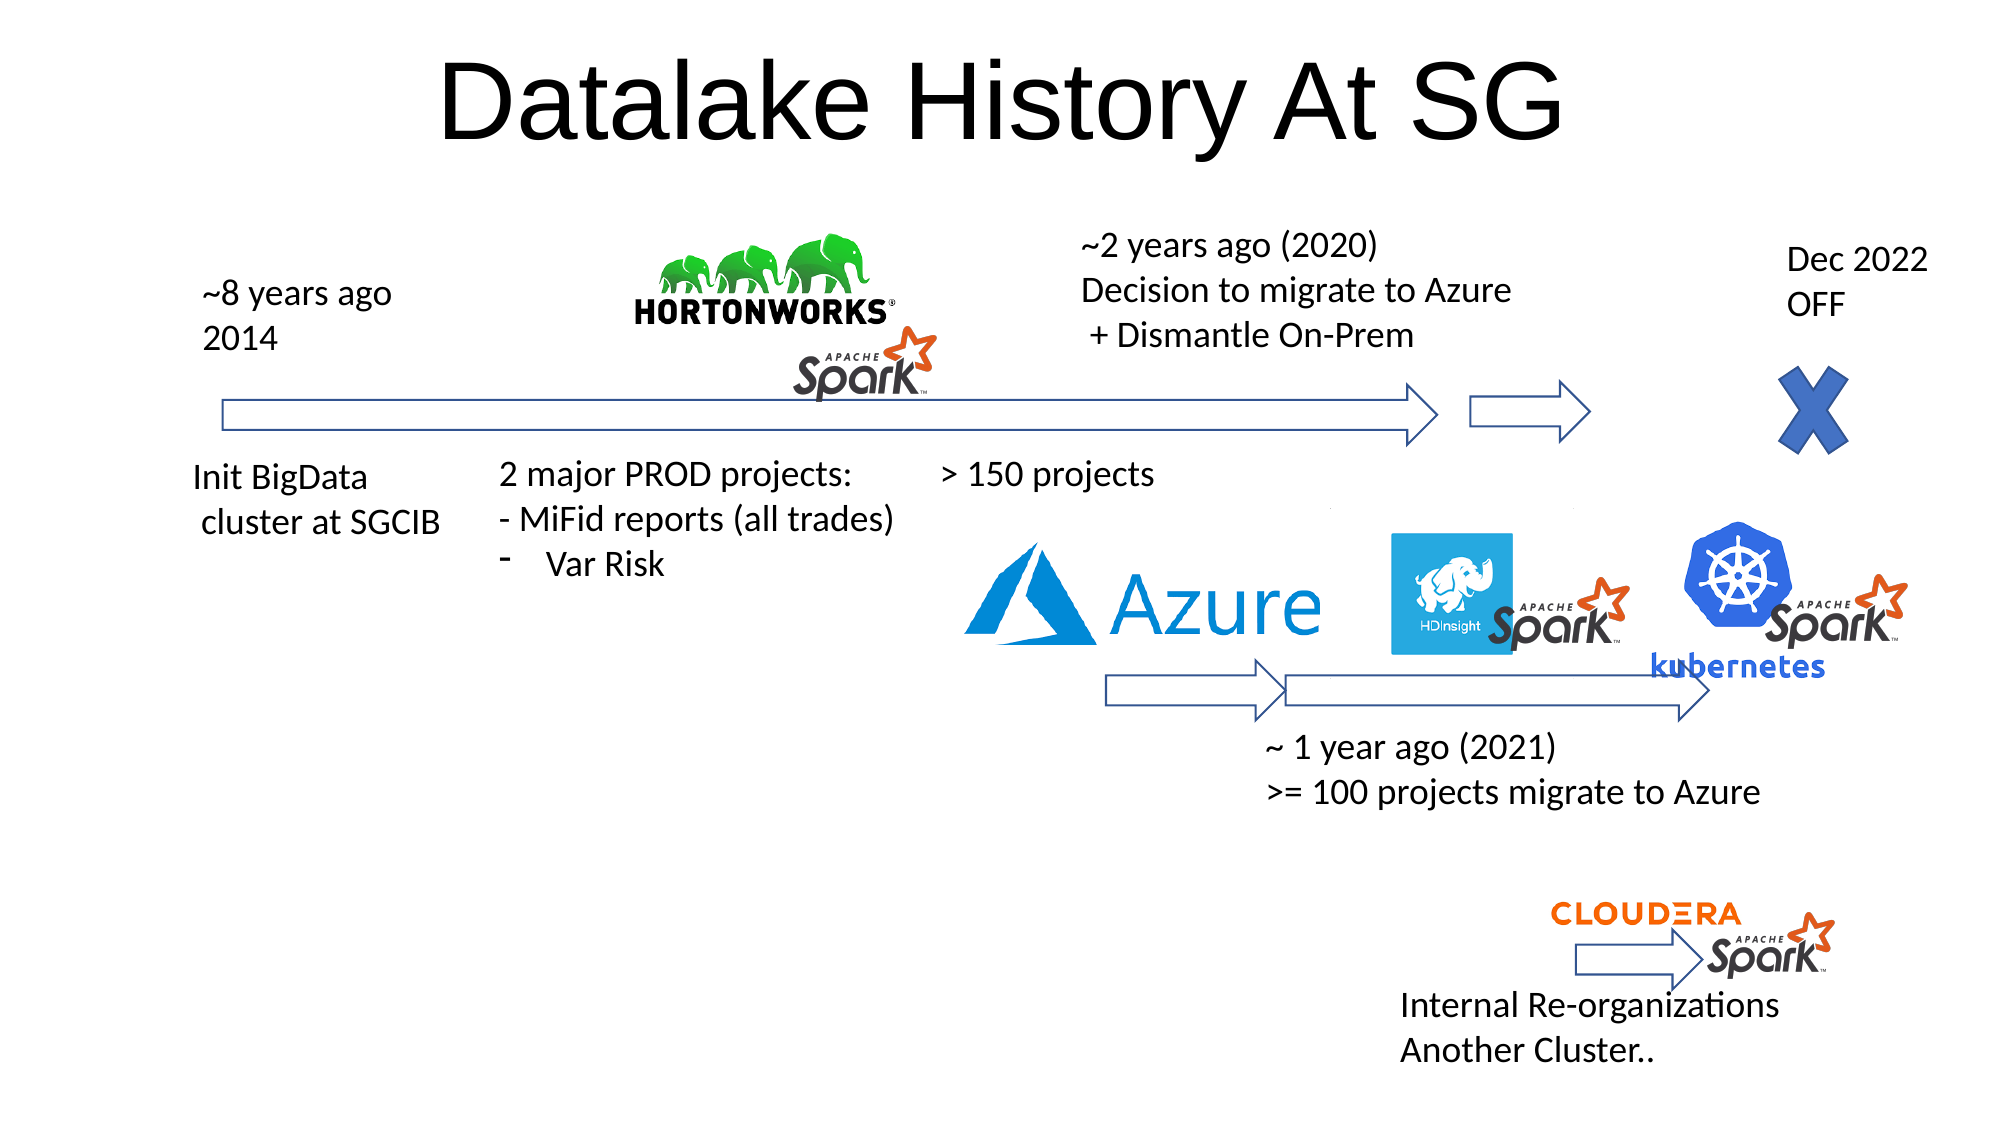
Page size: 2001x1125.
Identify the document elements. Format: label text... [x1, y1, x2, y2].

text_box 2 major PROD projects: - MiFid reports (all trades) Var Risk [484, 441, 910, 592]
text_box [1469, 379, 1592, 444]
text_box Datalake History At SG [0, 6, 2000, 184]
text_box ~8 years ago 2014 [187, 261, 408, 366]
picture [793, 326, 937, 402]
picture [633, 232, 896, 325]
text_box Internal Re-organizations Another Cluster.. [1385, 972, 1796, 1078]
text_box ~2 years ago (2020) Decision to migrate to Azure + Dismantle On-Prem [1066, 212, 1528, 362]
text_box Init BigData cluster at SGCIB [177, 444, 457, 550]
text_box ~ 1 year ago (2021) >= 100 projects migrate to Azure [1250, 715, 1777, 820]
picture [964, 542, 1320, 645]
picture [1512, 843, 1835, 983]
text_box > 150 projects [924, 441, 1171, 502]
text_box Dec 2022 OFF [1772, 226, 1944, 332]
picture [1330, 508, 1630, 679]
text_box [1777, 365, 1849, 455]
text_box [1284, 674, 1707, 715]
text_box [1104, 657, 1288, 715]
picture [1632, 508, 1908, 694]
text_box [221, 382, 1439, 448]
